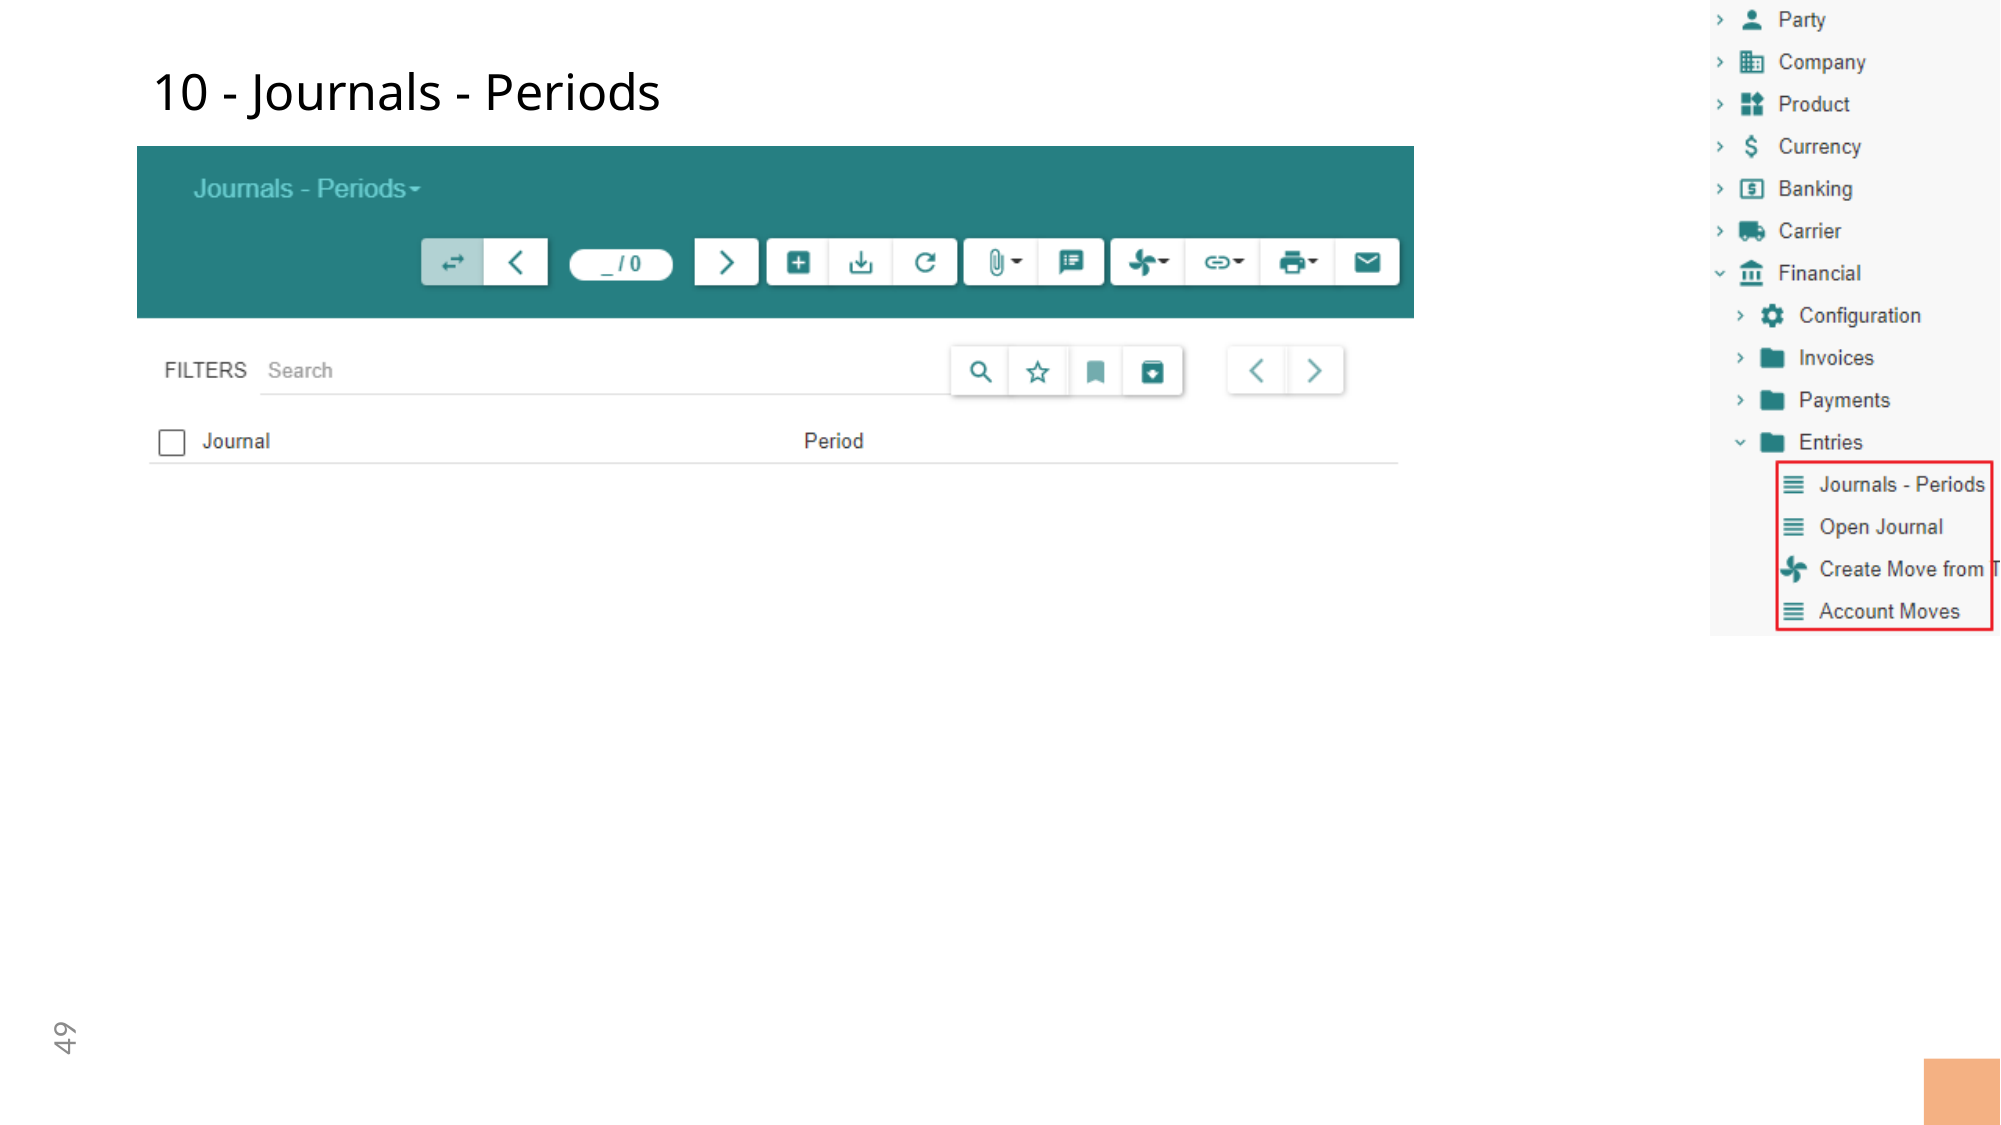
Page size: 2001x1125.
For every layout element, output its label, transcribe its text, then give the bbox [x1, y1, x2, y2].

text_box [1923, 1058, 2000, 1125]
title 10 - Journals - Periods [137, 59, 1710, 136]
picture [1710, 0, 2000, 636]
slide_number 49 [32, 969, 93, 1108]
picture [137, 146, 1414, 563]
